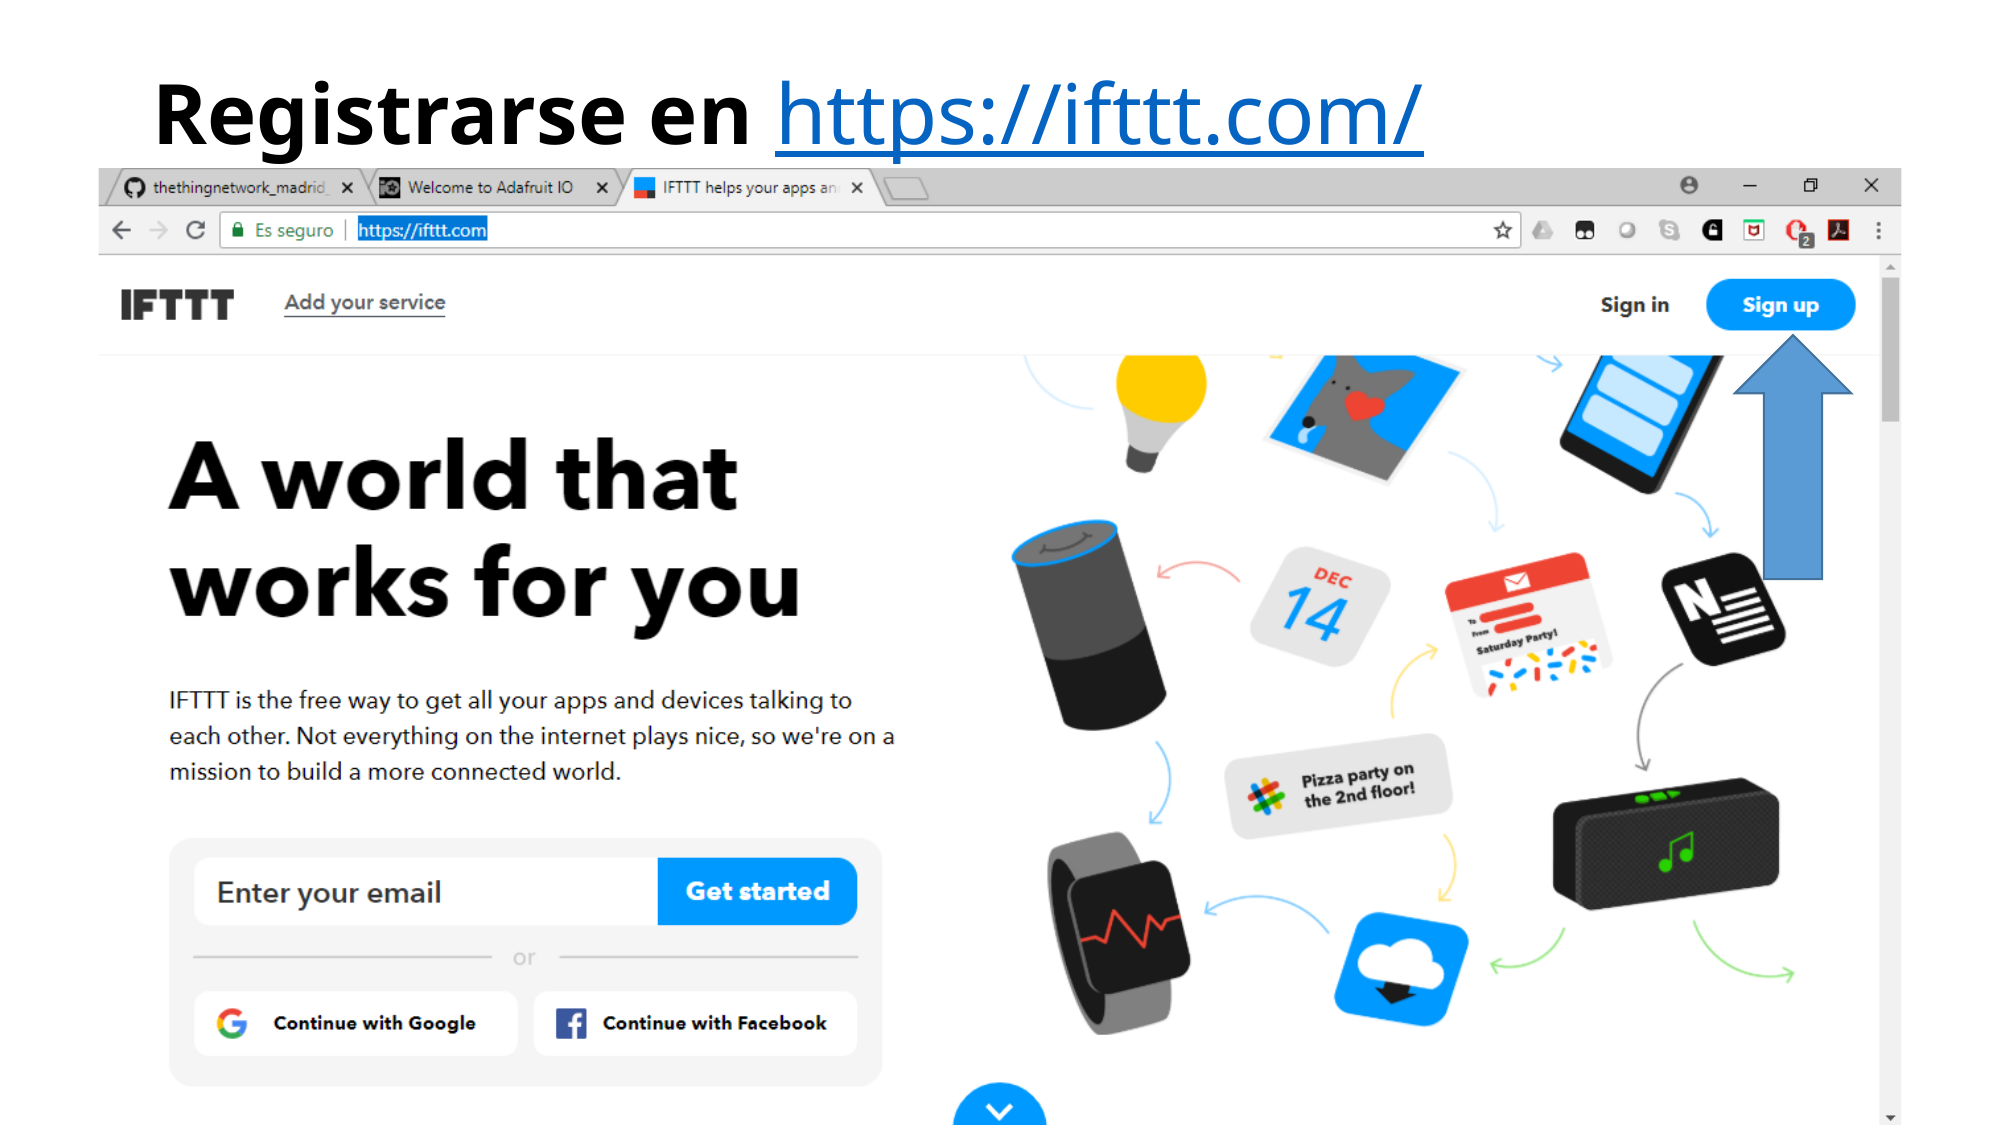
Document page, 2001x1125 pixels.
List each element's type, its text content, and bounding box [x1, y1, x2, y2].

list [98, 168, 1902, 1125]
title Registrarse en https://ifttt.com/ [137, 59, 1863, 168]
